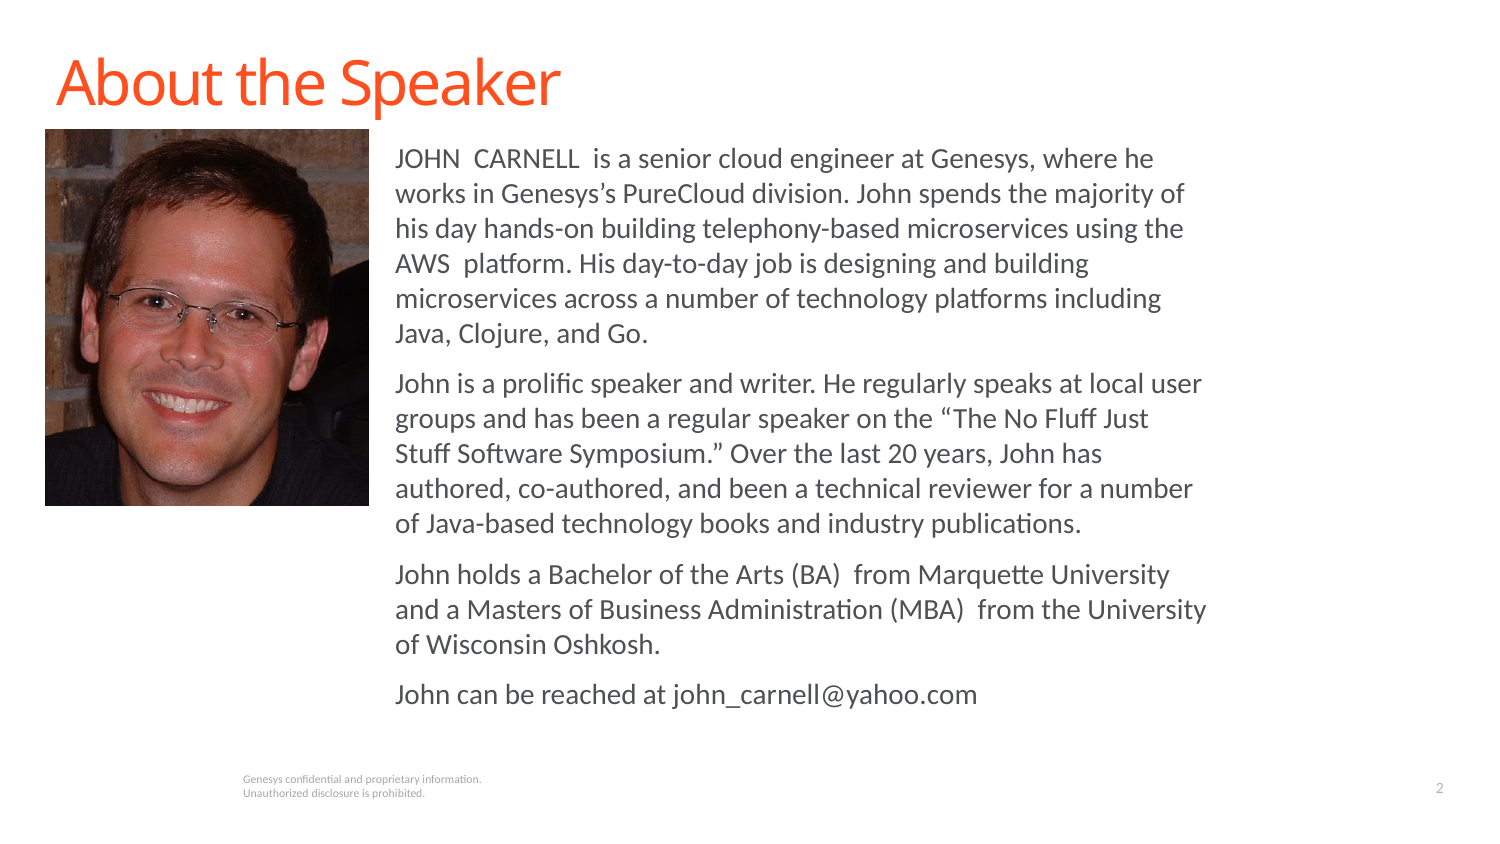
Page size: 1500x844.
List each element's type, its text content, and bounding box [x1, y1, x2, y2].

title About the Speaker [56, 51, 1444, 148]
slide_number 2 [1130, 764, 1444, 810]
list JOHN CARNELL is a senior cloud engineer at Genesys, where he works in Genesys’s PureCloud division. John spends the majority of his day hands-on building telephony-based microservices using the AWS platform. His day-to-day job is designing and building microservices across a number of technology platforms including Java, Clojure, and Go. John is a prolific speaker and writer. He regularly speaks at local user groups and has been a regular speaker on the “The No Fluff Just Stuff Software Symposium.” Over the last 20 years, John has authored, co-authored, and been a technical reviewer for a number of Java-based technology books and industry publications. John holds a Bachelor of the Arts (BA) from Marquette University and a Masters of Business Administration (MBA) from the University of Wisconsin Oshkosh. John can be reached at john_carnell@yahoo.com [395, 109, 1211, 688]
footer Genesys confidential and proprietary information. Unauthorized disclosure is prohibited. [243, 772, 510, 810]
picture [45, 129, 369, 506]
